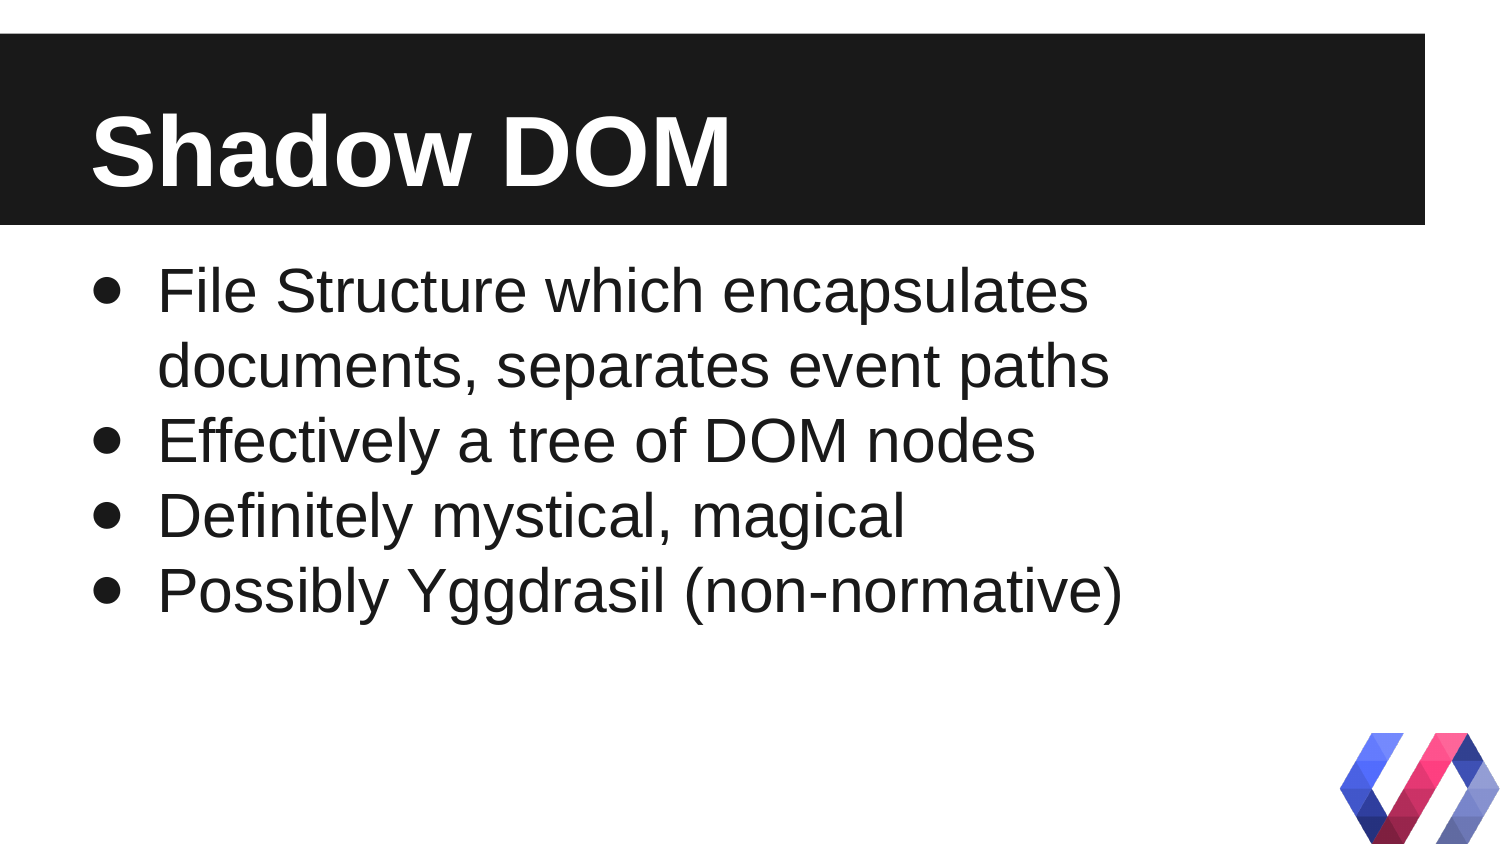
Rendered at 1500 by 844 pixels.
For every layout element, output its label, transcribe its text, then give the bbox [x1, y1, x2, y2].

list File Structure which encapsulates documents, separates event paths Effectively a tree of DOM nodes Definitely mystical, magical Possibly Yggdrasil (non-normative) [67, 234, 1418, 804]
title Shadow DOM [75, 33, 1425, 221]
picture [1339, 733, 1500, 844]
